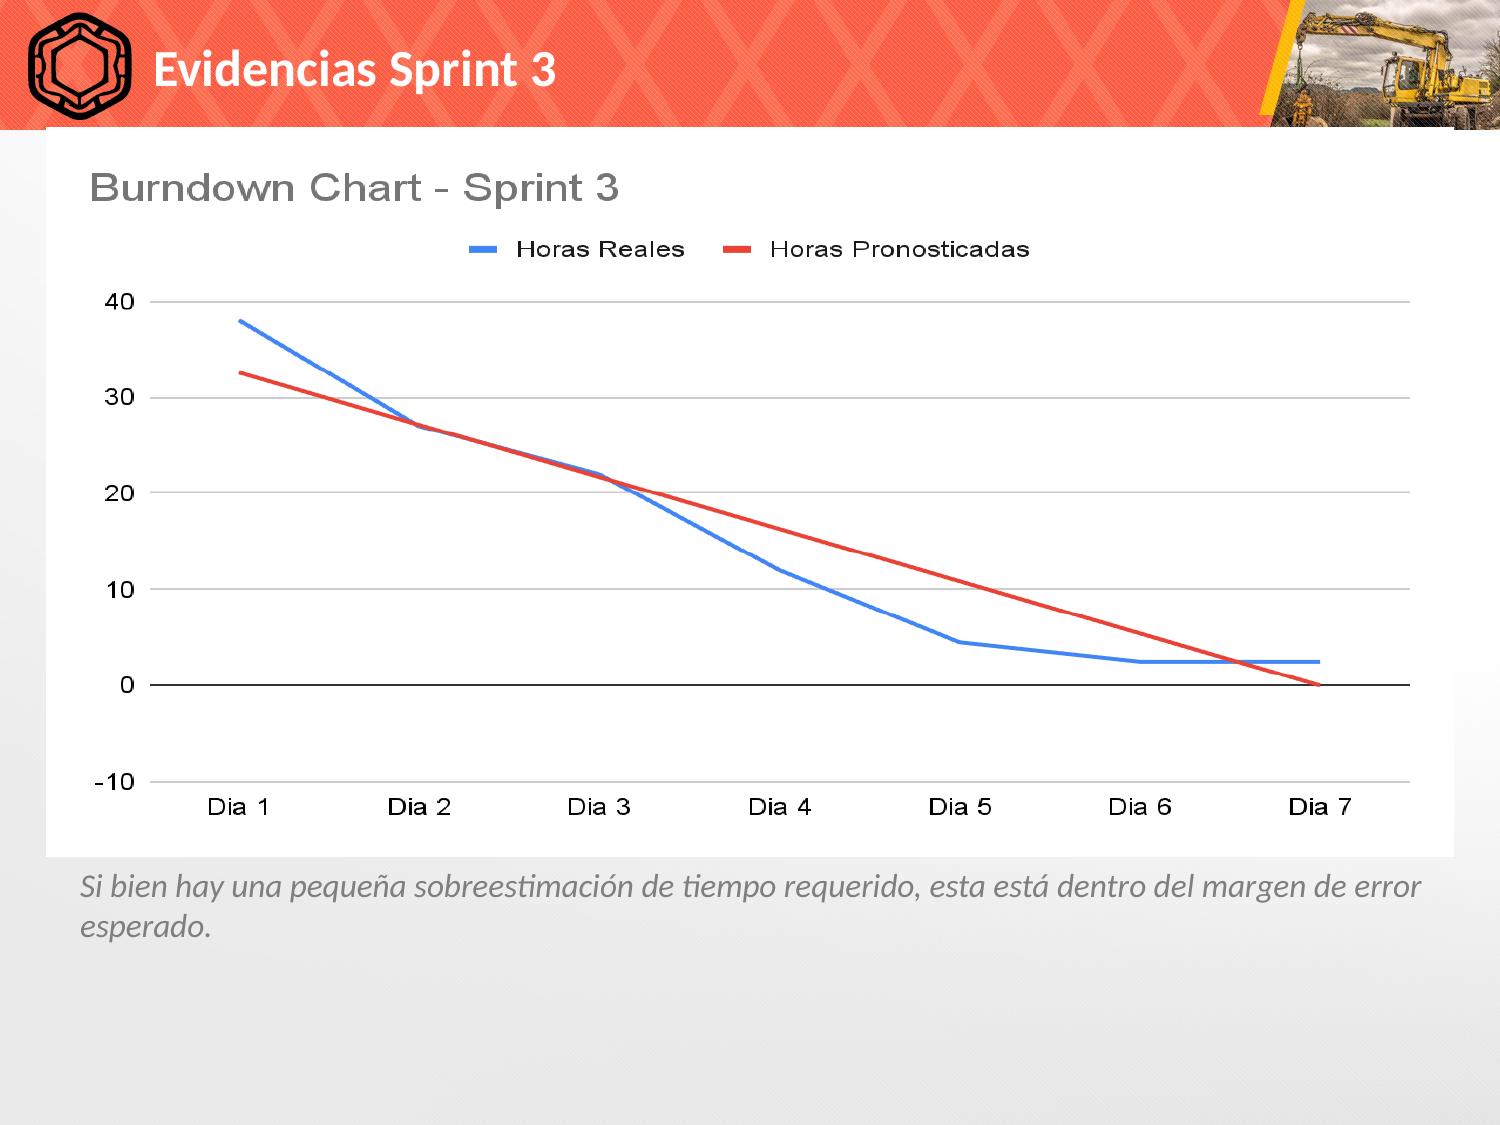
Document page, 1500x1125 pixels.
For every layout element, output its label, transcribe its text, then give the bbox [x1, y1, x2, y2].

picture [0, 0, 1500, 1125]
title Evidencias Sprint 3 [138, 0, 1395, 126]
list Si bien hay una pequeña sobreestimación de tiempo requerido, esta está dentro del margen de error esperado. [64, 865, 1444, 1045]
